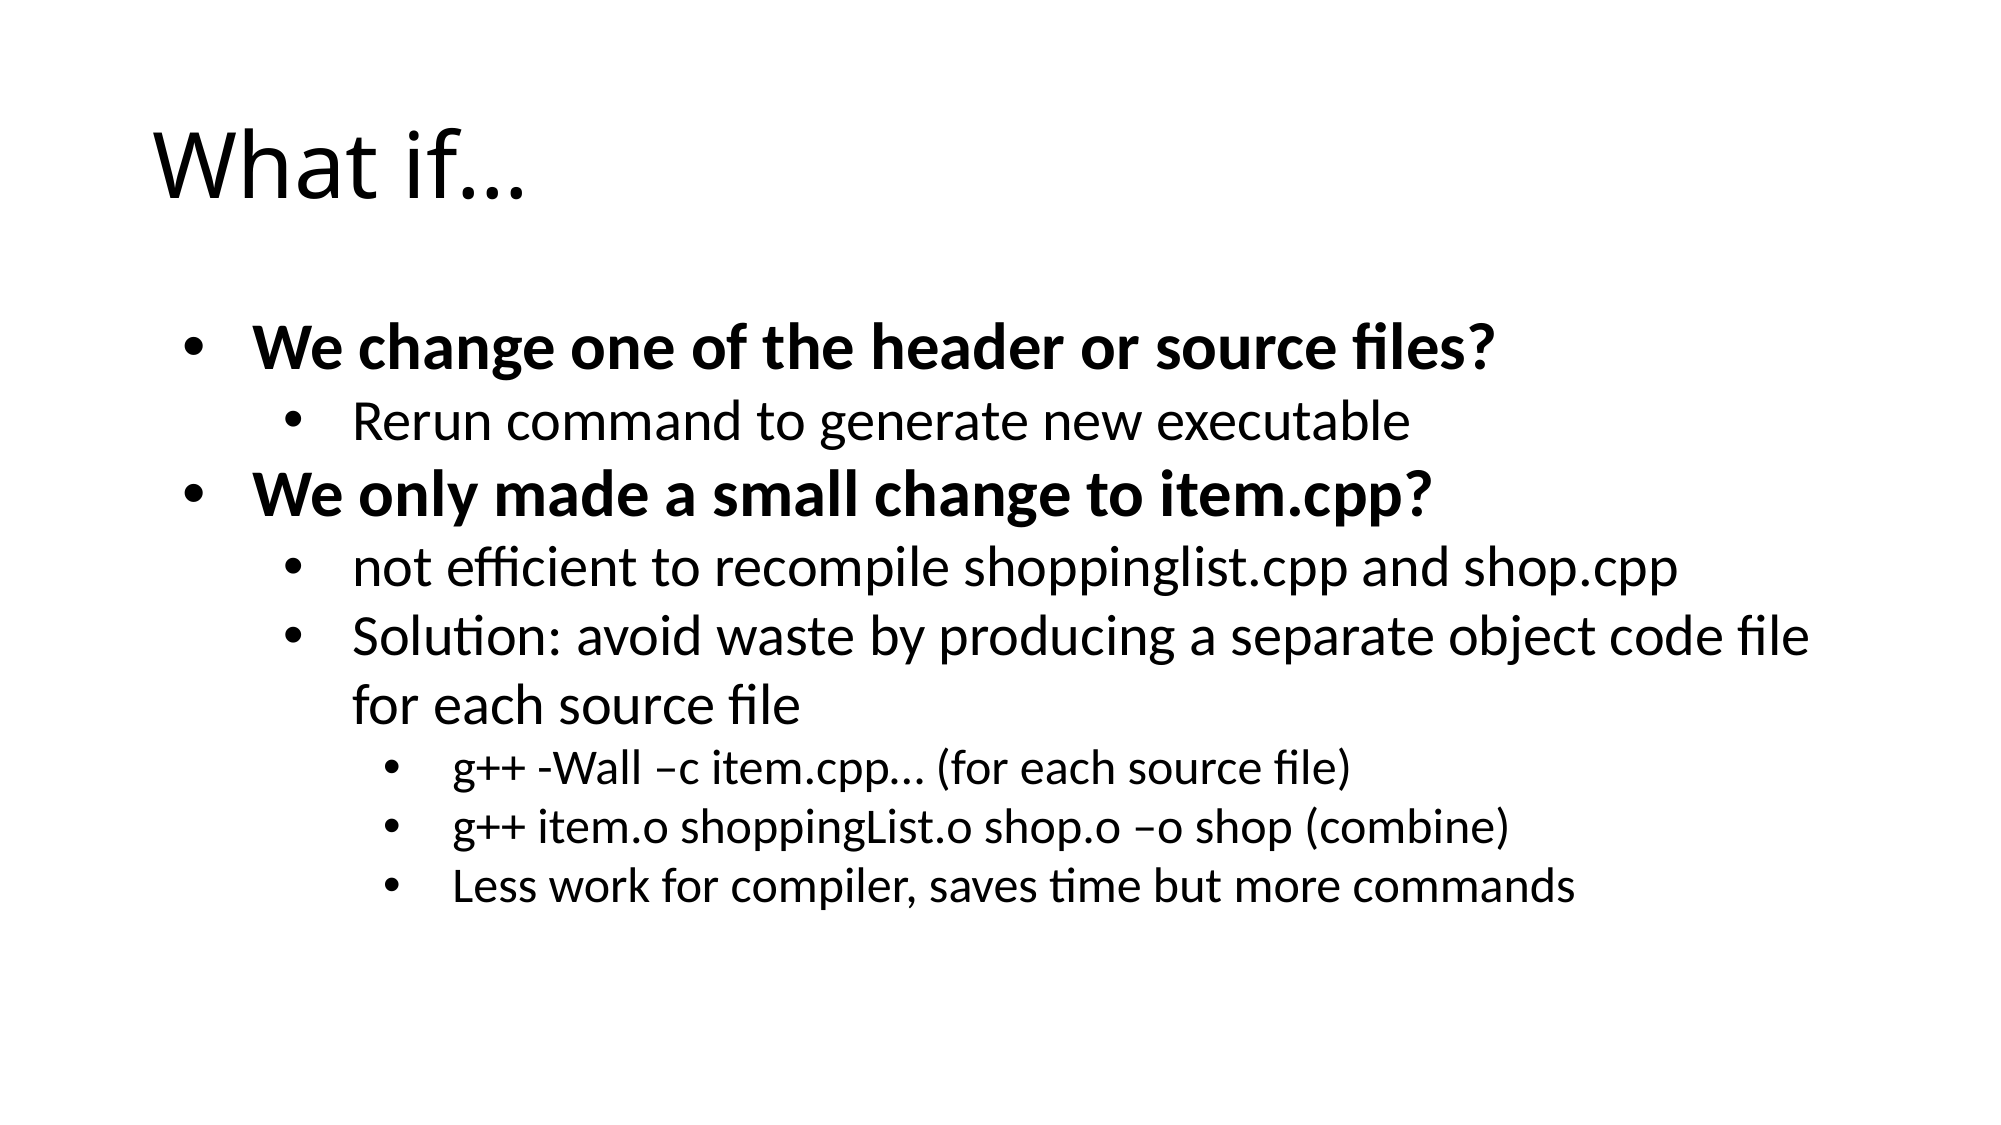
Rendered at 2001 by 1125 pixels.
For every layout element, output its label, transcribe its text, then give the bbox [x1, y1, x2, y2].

list We change one of the header or source files? Rerun command to generate new executable We only made a small change to item.cpp? not efficient to recompile shoppinglist.cpp and shop.cpp Solution: avoid waste by producing a separate object code file for each source file g++ -Wall –c item.cpp… (for each source file) g++ item.o shoppingList.o shop.o –o shop (combine) Less work for compiler, saves time but more commands [137, 299, 1863, 1014]
title What if... [137, 59, 1863, 278]
